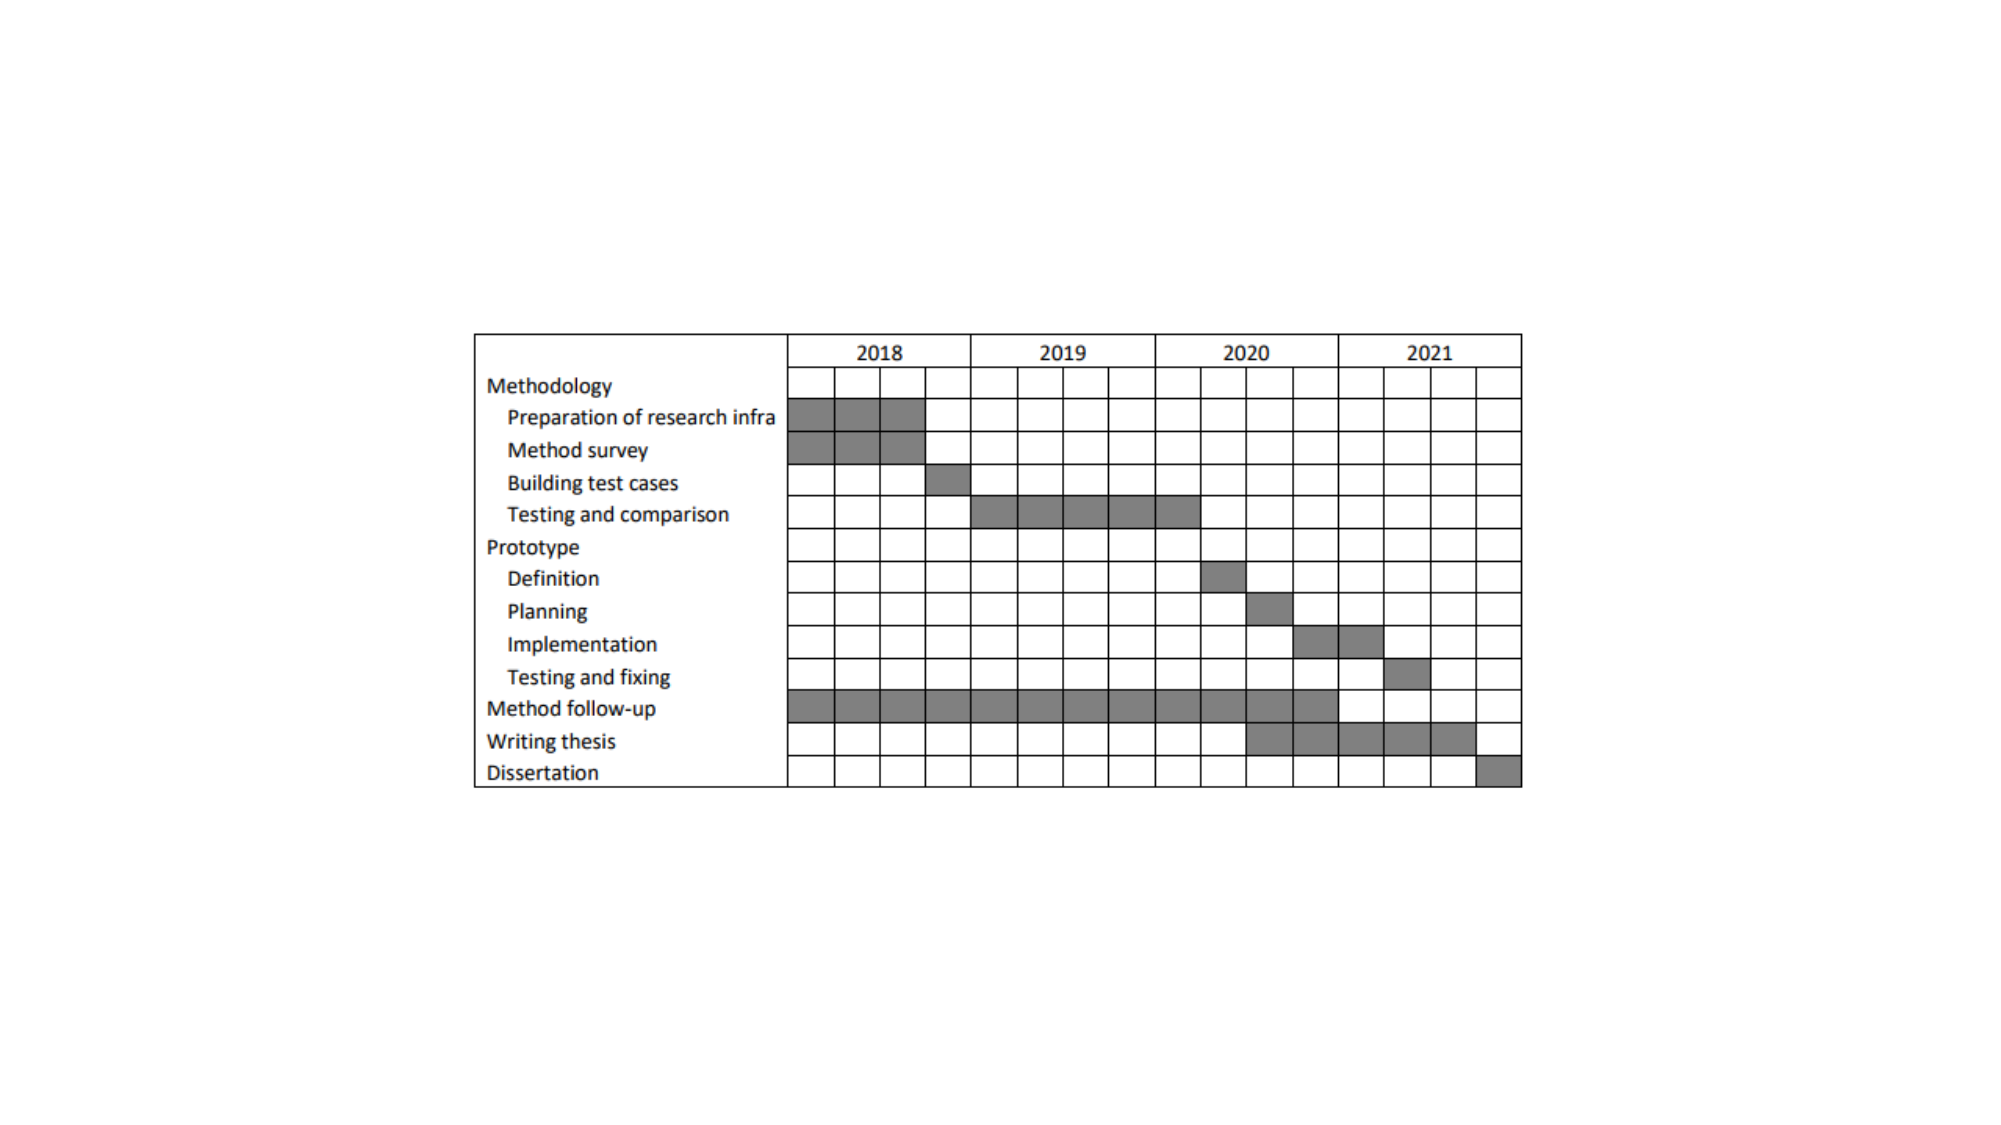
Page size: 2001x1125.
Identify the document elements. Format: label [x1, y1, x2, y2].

picture [468, 326, 1532, 799]
